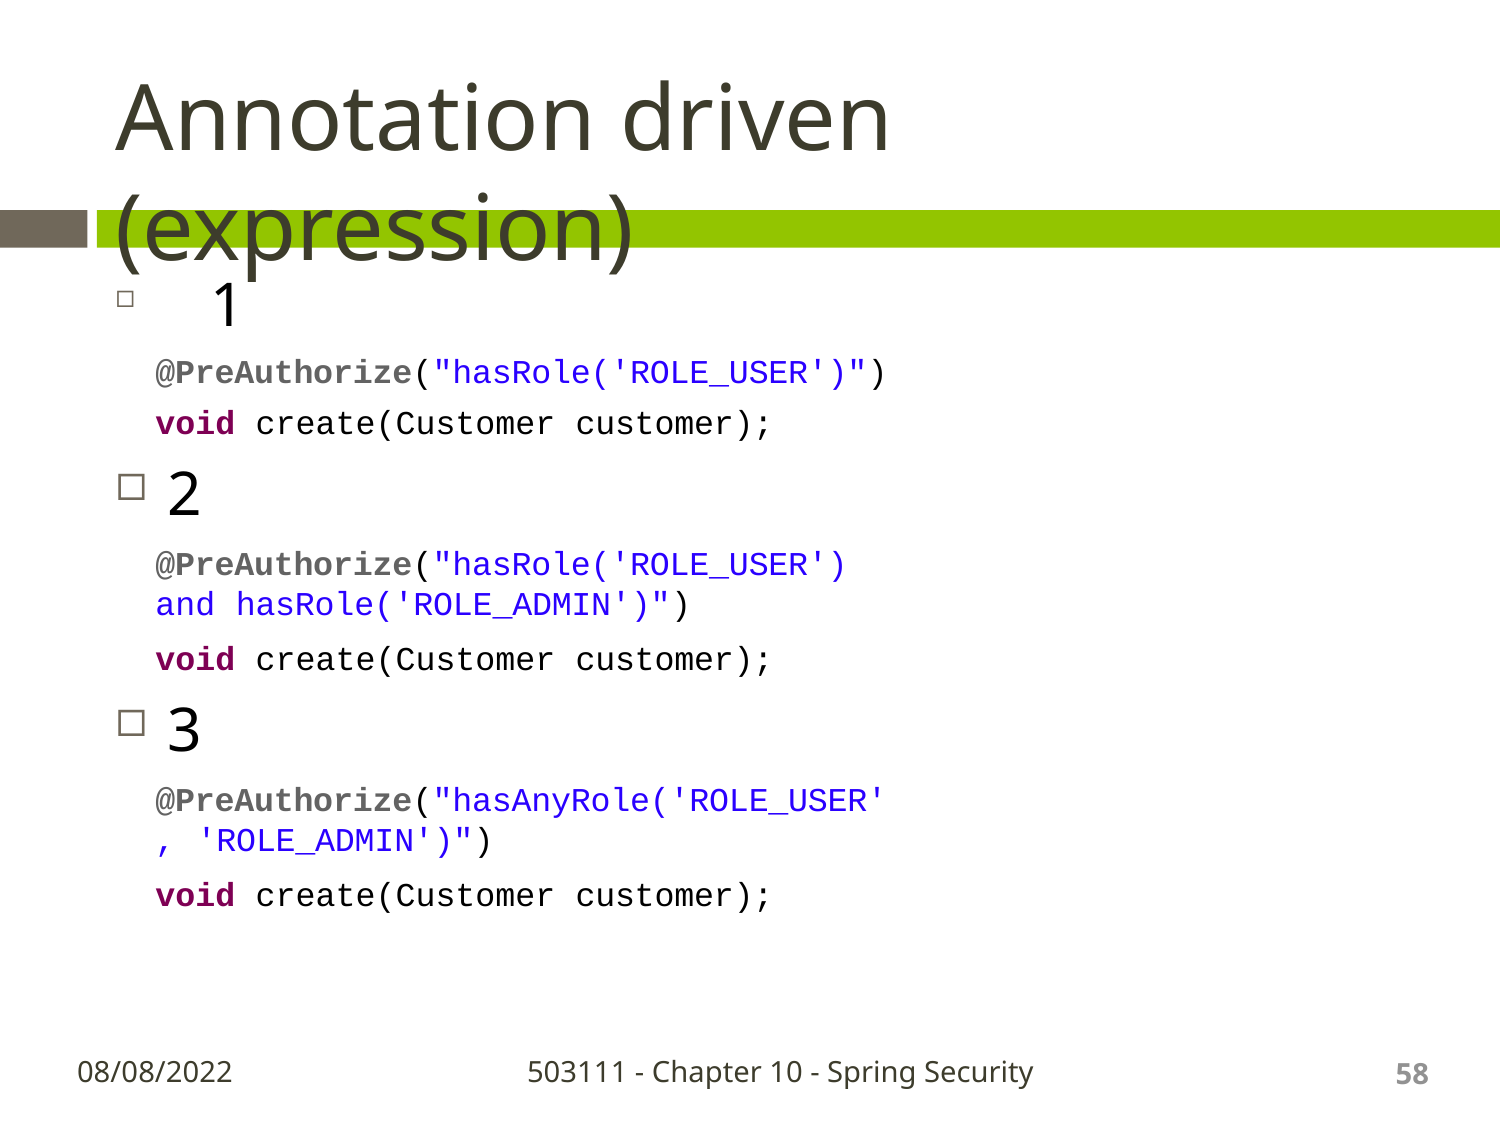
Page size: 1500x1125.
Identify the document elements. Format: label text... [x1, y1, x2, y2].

slide_number 58 [1084, 1054, 1430, 1091]
title Annotation driven (expression) [113, 56, 1215, 238]
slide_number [75, 1055, 410, 1125]
footer 503111 - Chapter 10 - Spring Security [525, 1055, 1185, 1125]
text_box 1 @PreAuthorize("hasRole('ROLE_USER')") void create(Customer customer); 2 @PreAuthorize("hasRole('ROLE_USER') and hasRole('ROLE_ADMIN')") void create(Customer customer); 3 @PreAuthorize("hasAnyRole('ROLE_USER', 'ROLE_ADMIN')") void create(Customer customer); [113, 238, 1421, 913]
